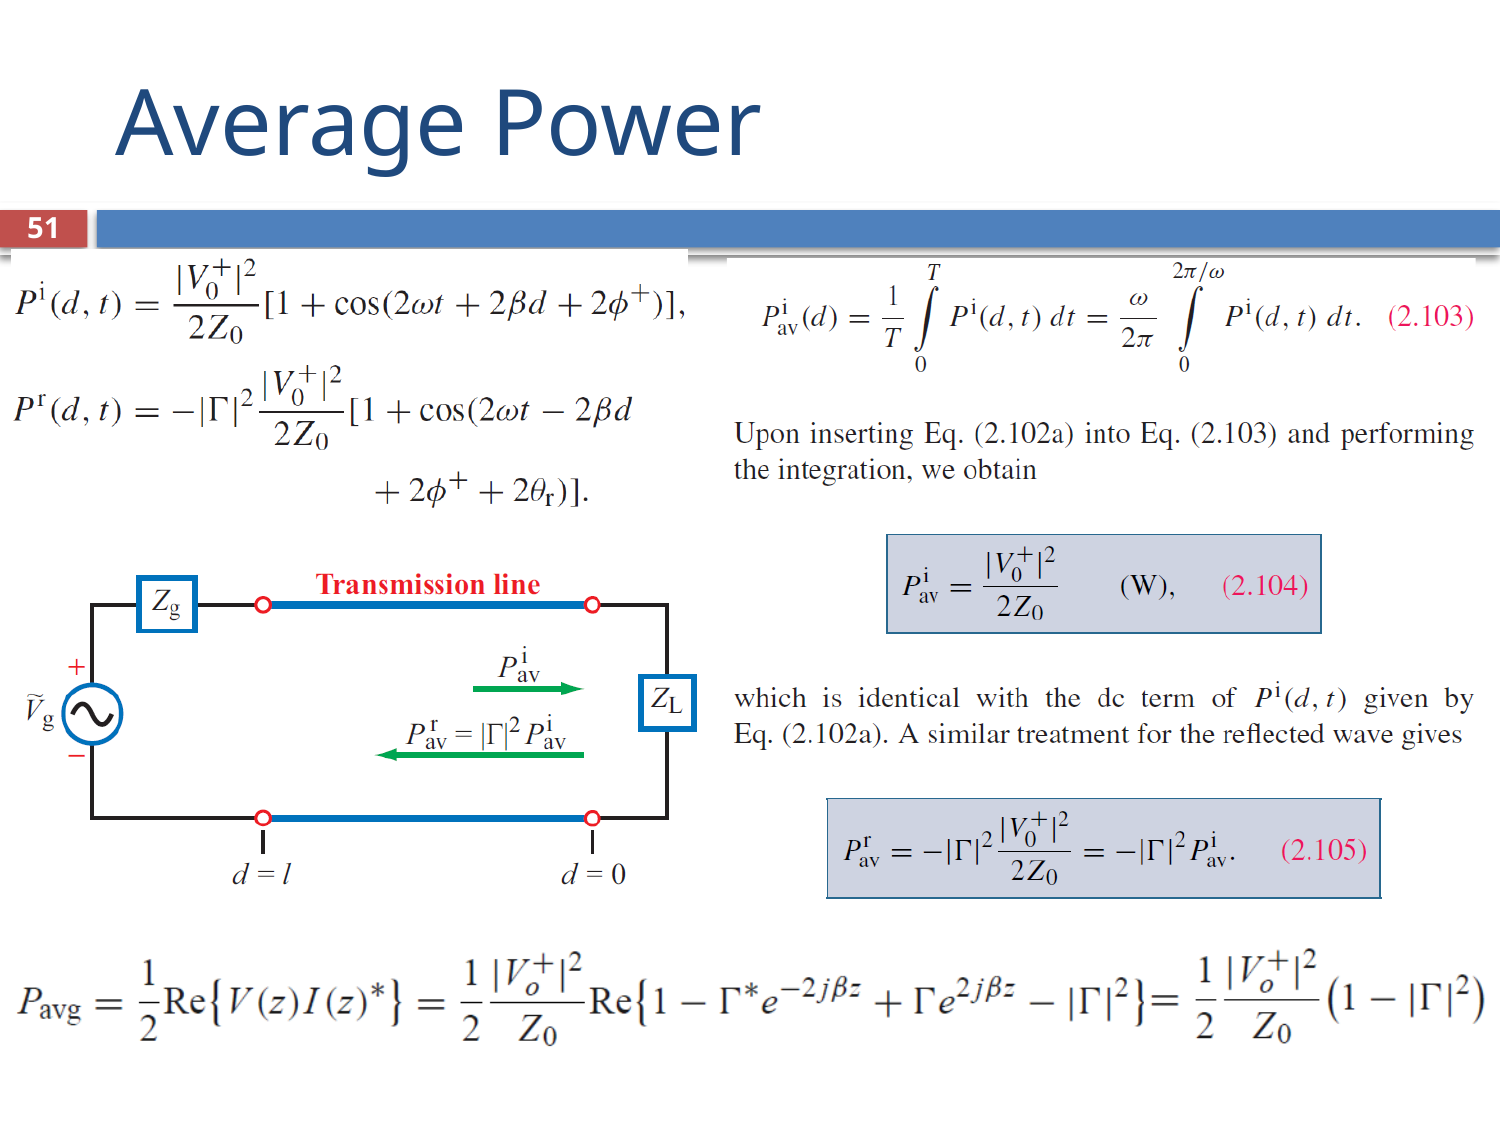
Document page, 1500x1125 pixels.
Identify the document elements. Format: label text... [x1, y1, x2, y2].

slide_number 51 [0, 208, 88, 249]
picture [12, 565, 705, 888]
picture [11, 945, 1486, 1049]
title Average Power [100, 37, 1438, 200]
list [11, 249, 688, 513]
picture [726, 257, 1476, 901]
